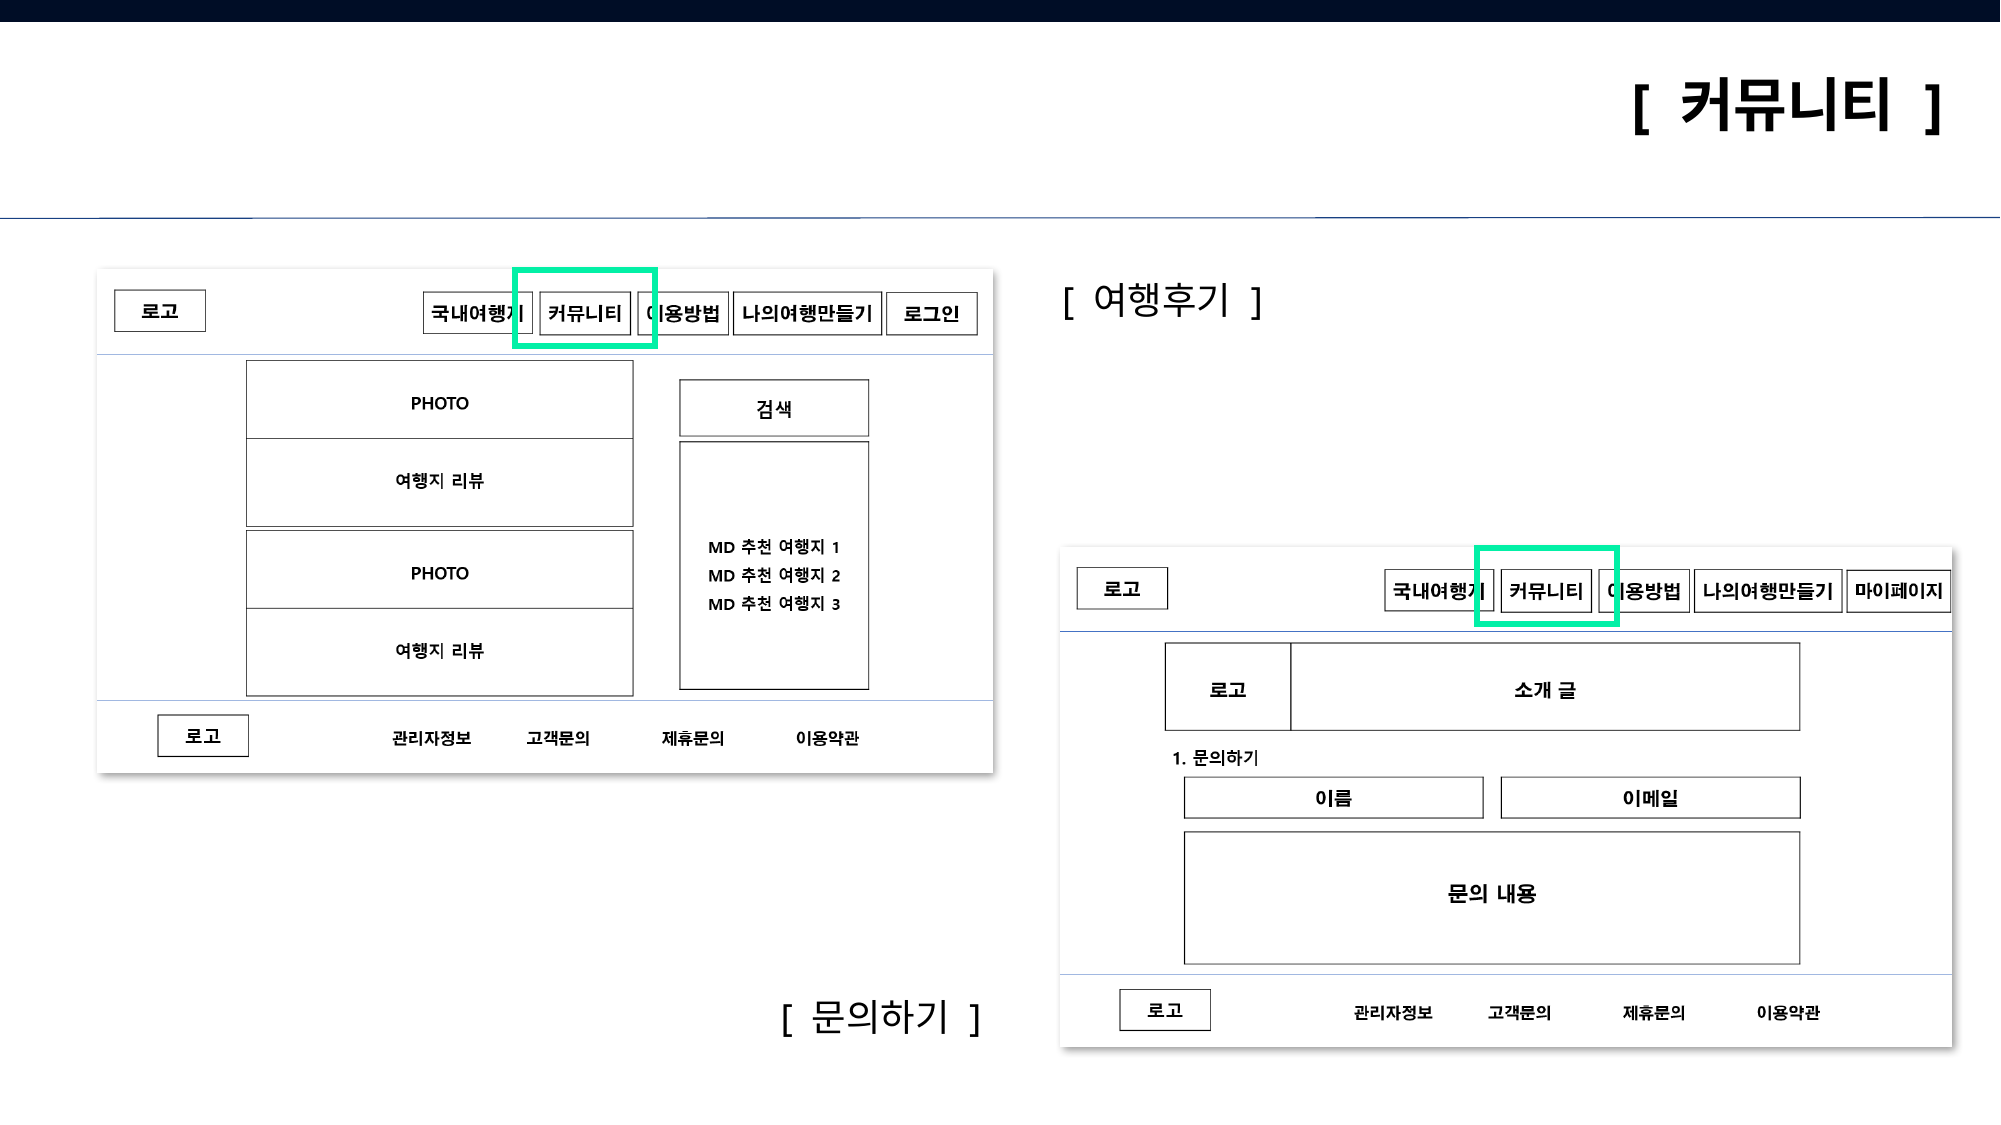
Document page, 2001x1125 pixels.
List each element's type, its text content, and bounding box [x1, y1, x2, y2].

text_box [ 문의하기 ] [765, 986, 997, 1047]
picture [1060, 547, 1952, 1047]
text_box [ 커뮤니티 ] [1616, 60, 2000, 146]
picture [97, 269, 993, 773]
text_box [0, 0, 2000, 22]
text_box [ 여행후기 ] [1047, 269, 1278, 330]
